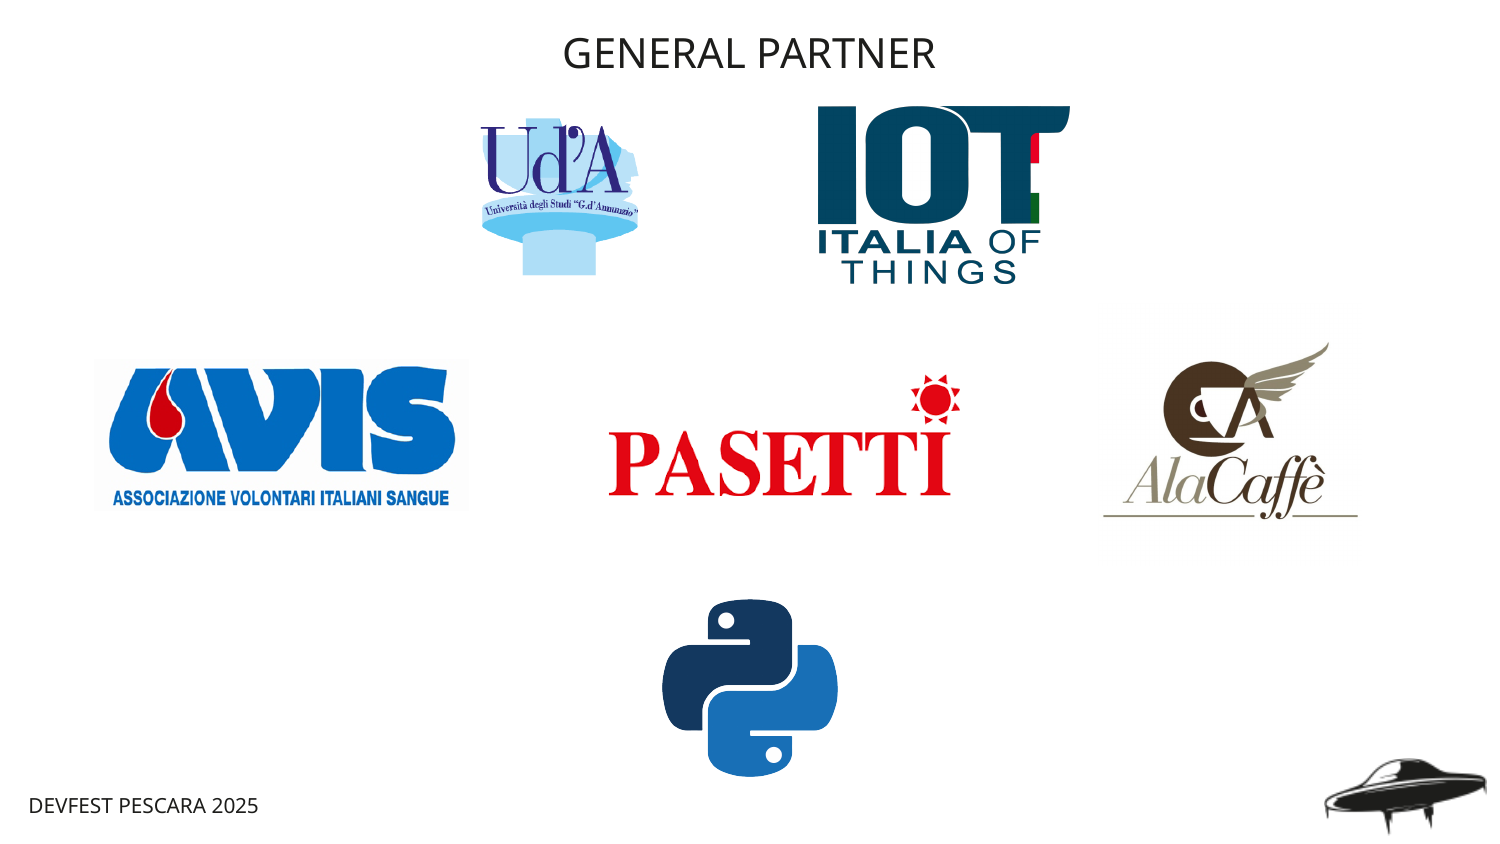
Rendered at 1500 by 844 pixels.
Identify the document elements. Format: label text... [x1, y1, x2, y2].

picture [418, 52, 700, 303]
picture [1324, 758, 1487, 836]
picture [818, 106, 1071, 285]
picture [662, 599, 838, 778]
text_box GENERAL PARTNER [229, 11, 1271, 92]
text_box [93, 303, 1362, 567]
picture [903, 127, 930, 205]
